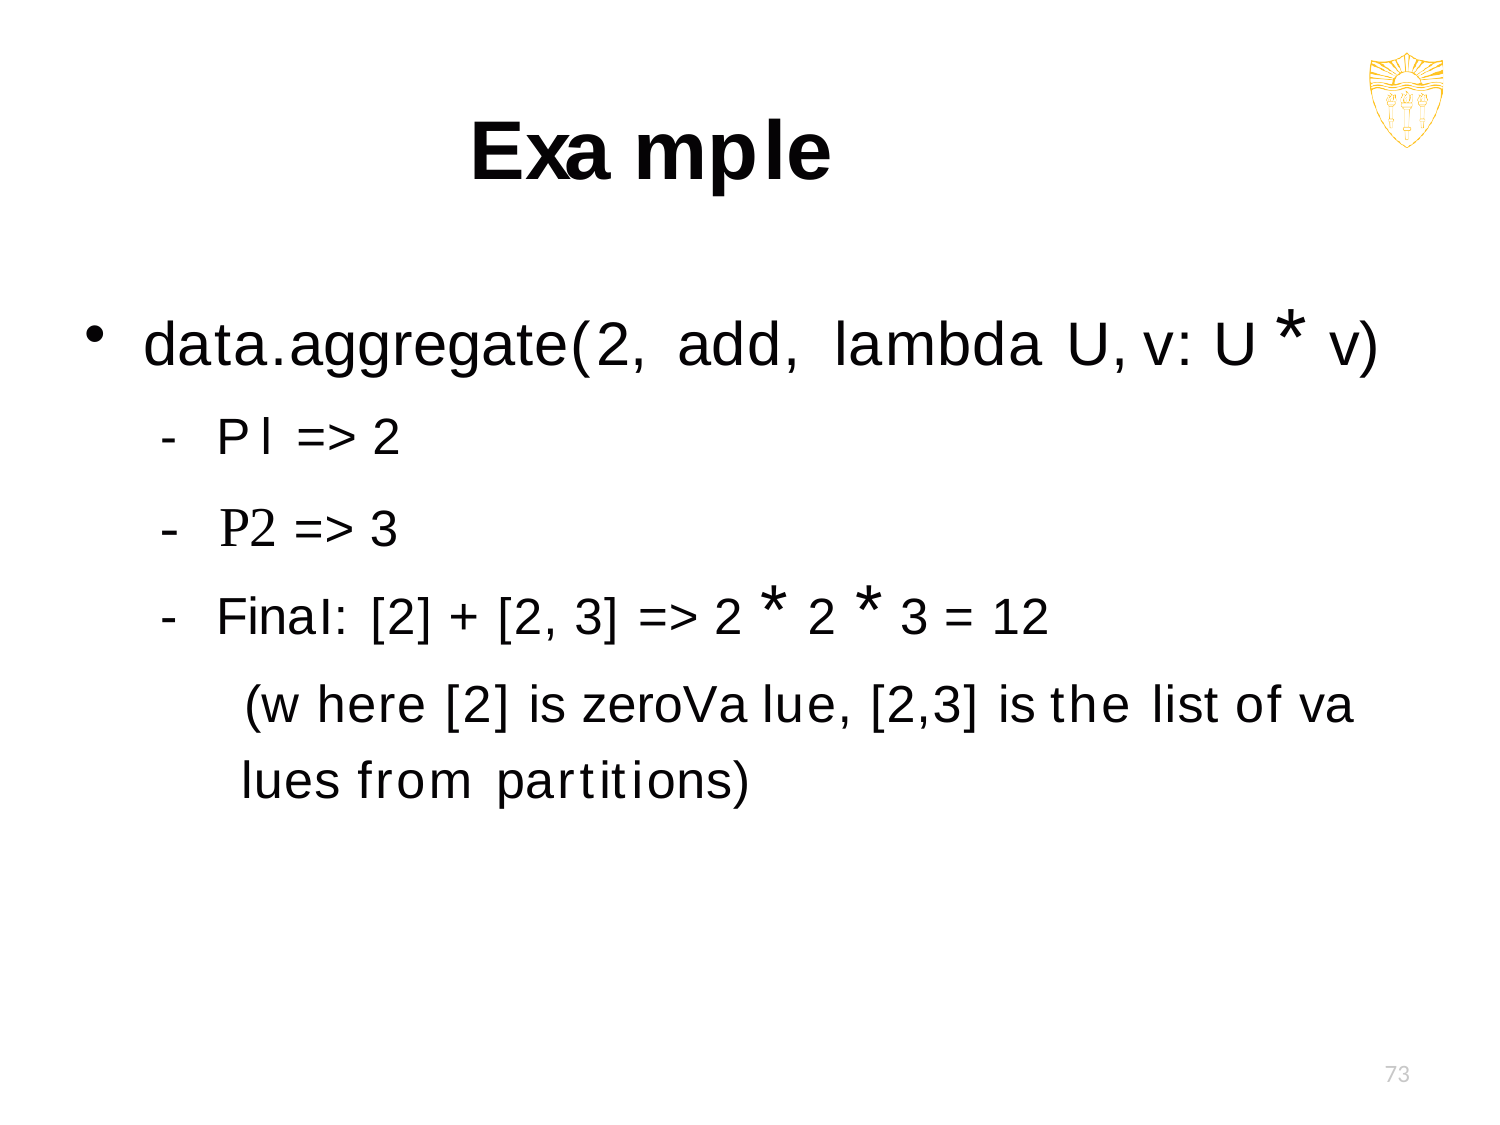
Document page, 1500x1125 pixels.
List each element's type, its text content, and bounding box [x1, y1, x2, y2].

text_box data.aggregate(2, add, lambda U,v: U * v) - Pl => 2 - P2 => 3 - FinaI: [2] + [2,3] => 2 * 2 * 3 = 12 (w here [2] is zeroVa lue,[2,3] is the list of va lues from partitions) [82, 284, 1442, 809]
text_box Exa mple [467, 95, 935, 196]
picture [1369, 52, 1444, 148]
slide_number 73 [1074, 1042, 1425, 1103]
